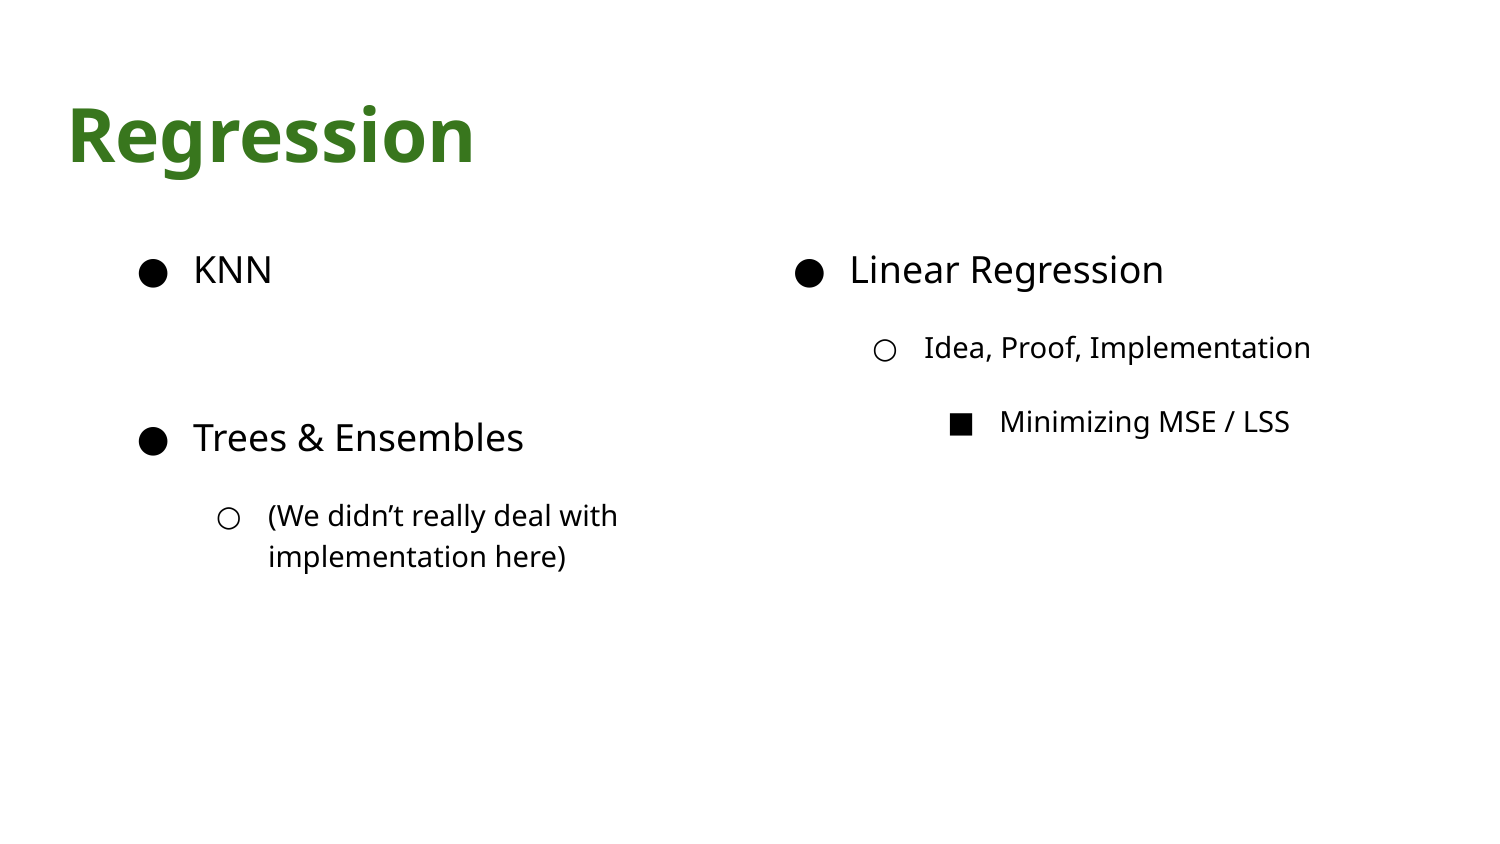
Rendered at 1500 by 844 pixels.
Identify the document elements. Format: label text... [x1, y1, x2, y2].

list KNN Trees & Ensembles (We didn’t really deal with implementation here) [103, 224, 741, 760]
list Linear Regression Idea, Proof, Implementation Minimizing MSE / LSS [759, 224, 1397, 760]
title Regression [51, 72, 1449, 167]
